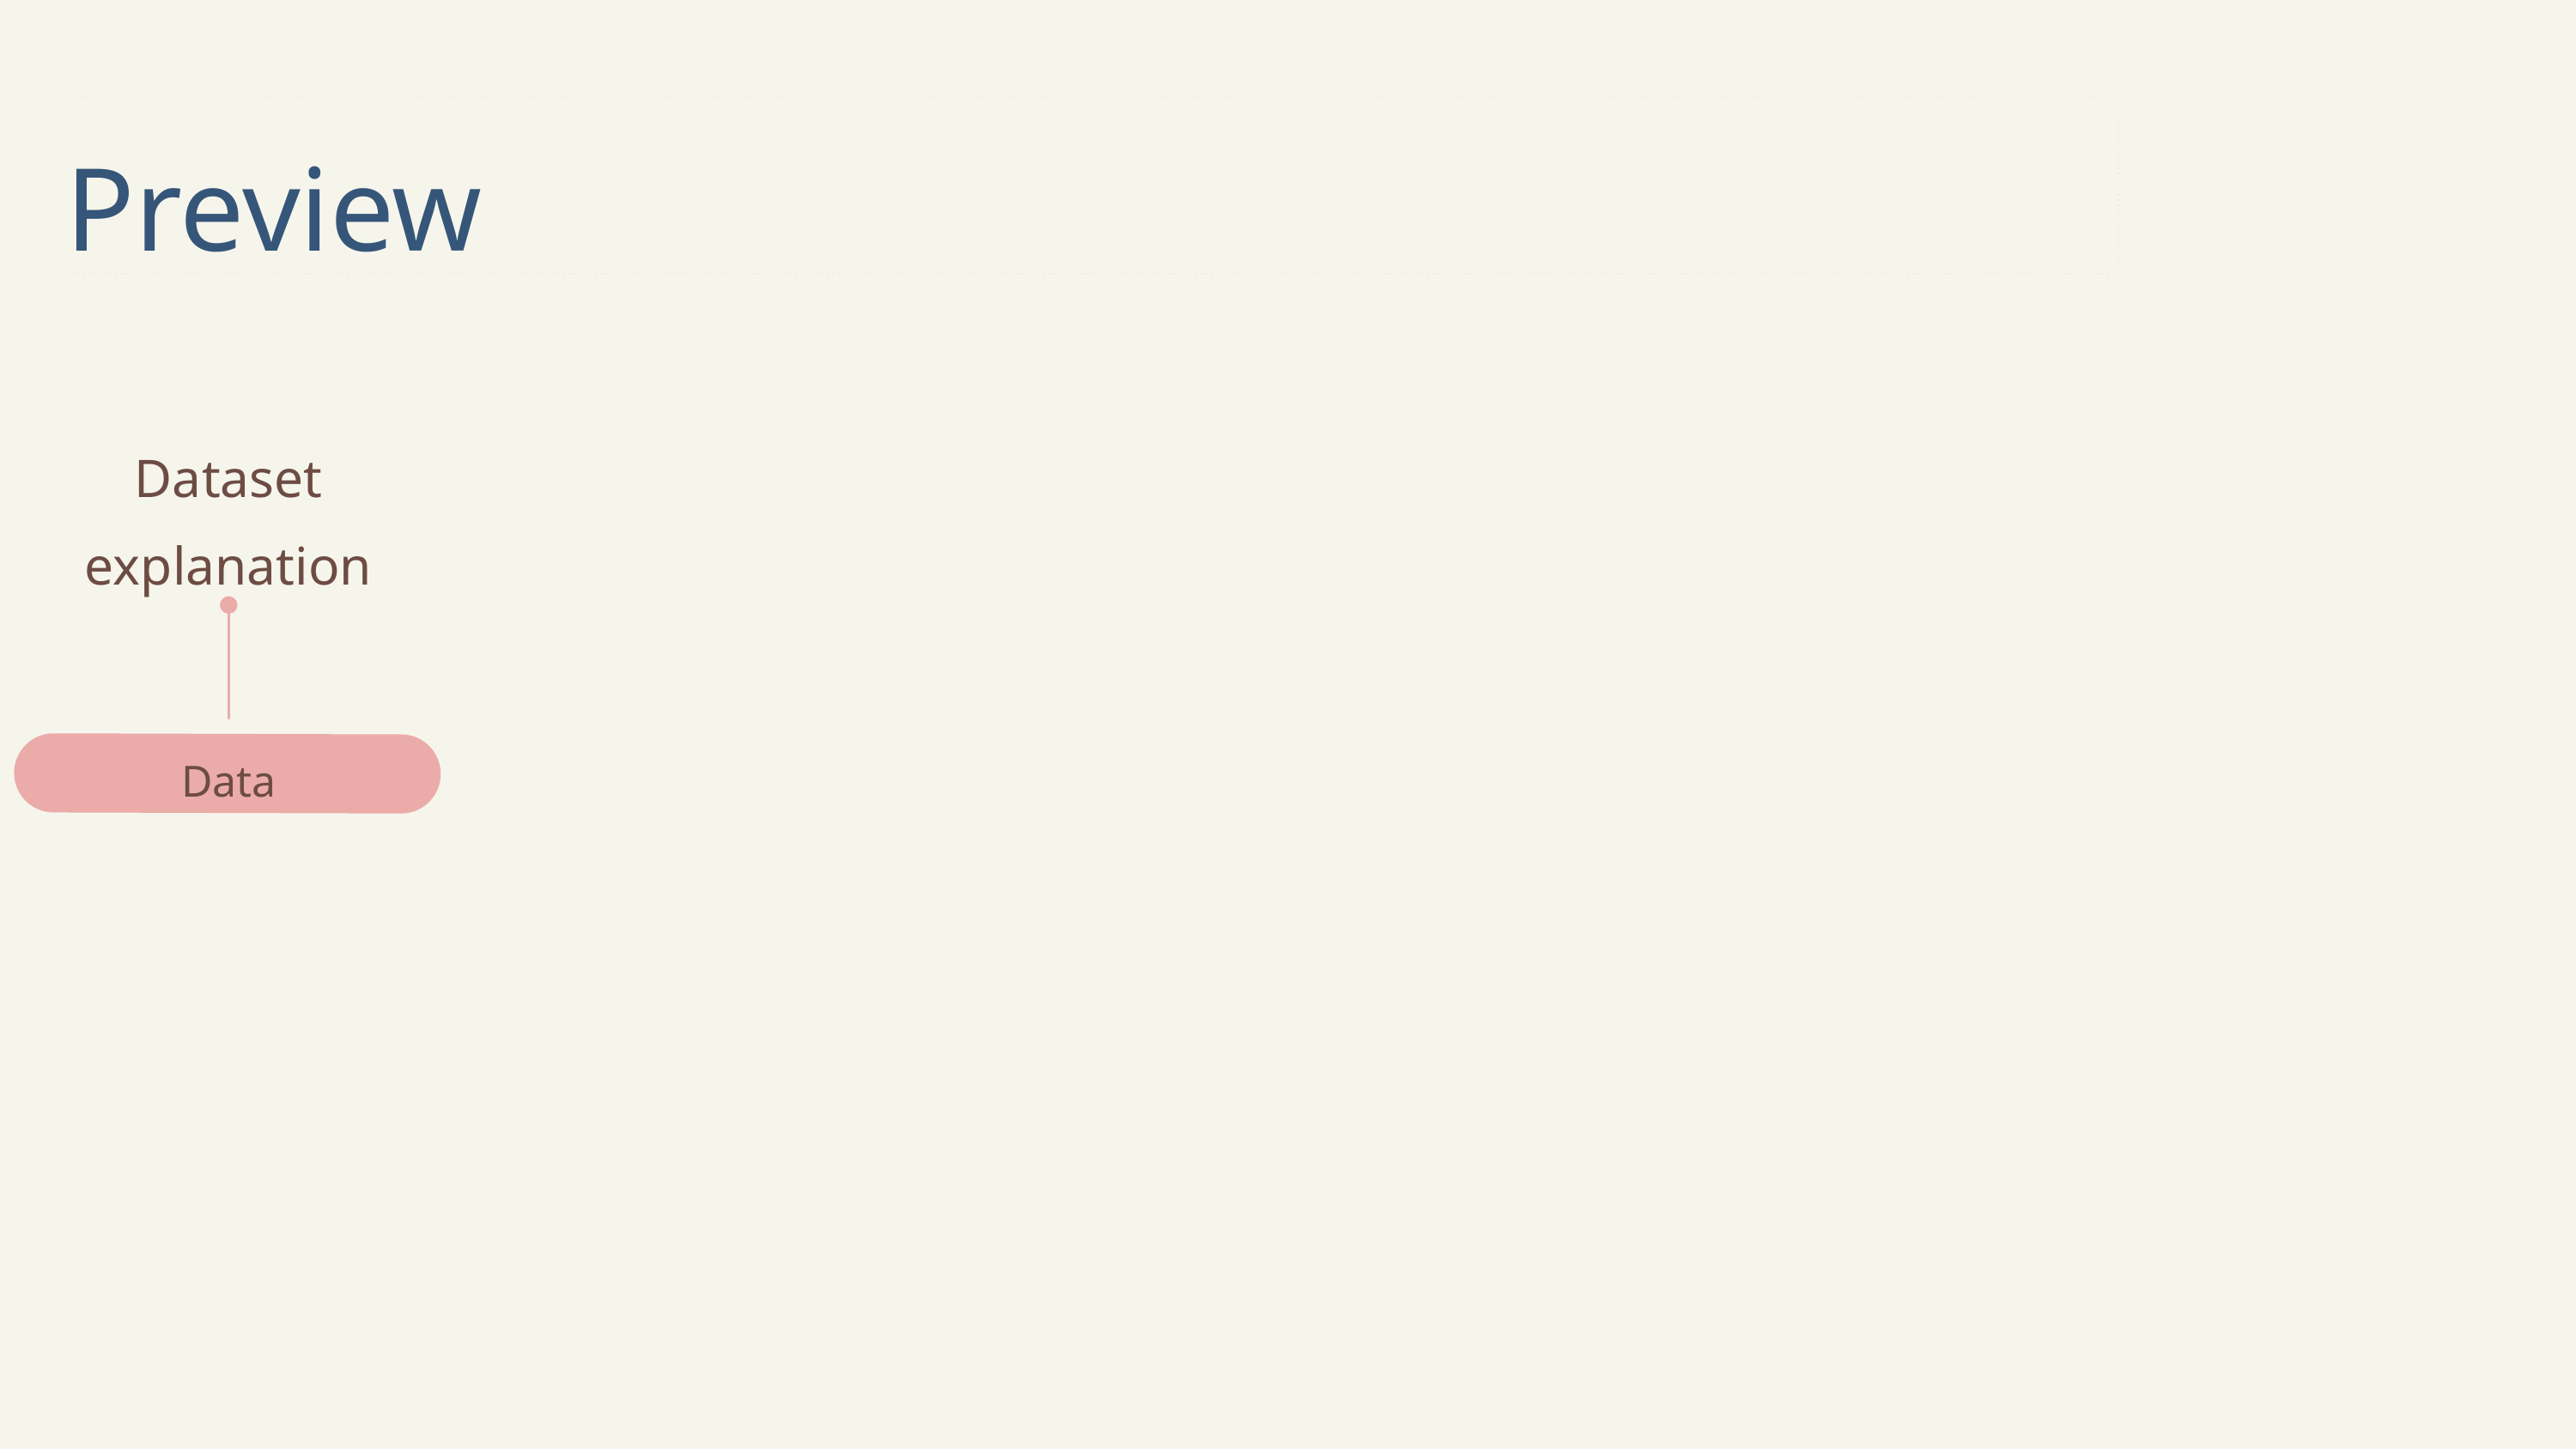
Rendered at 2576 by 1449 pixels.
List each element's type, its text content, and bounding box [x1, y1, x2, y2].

text_box Dataset explanation [28, 421, 428, 596]
text_box Data [0, 733, 458, 806]
text_box [53, 773, 423, 781]
text_box Preview [65, 96, 2119, 275]
